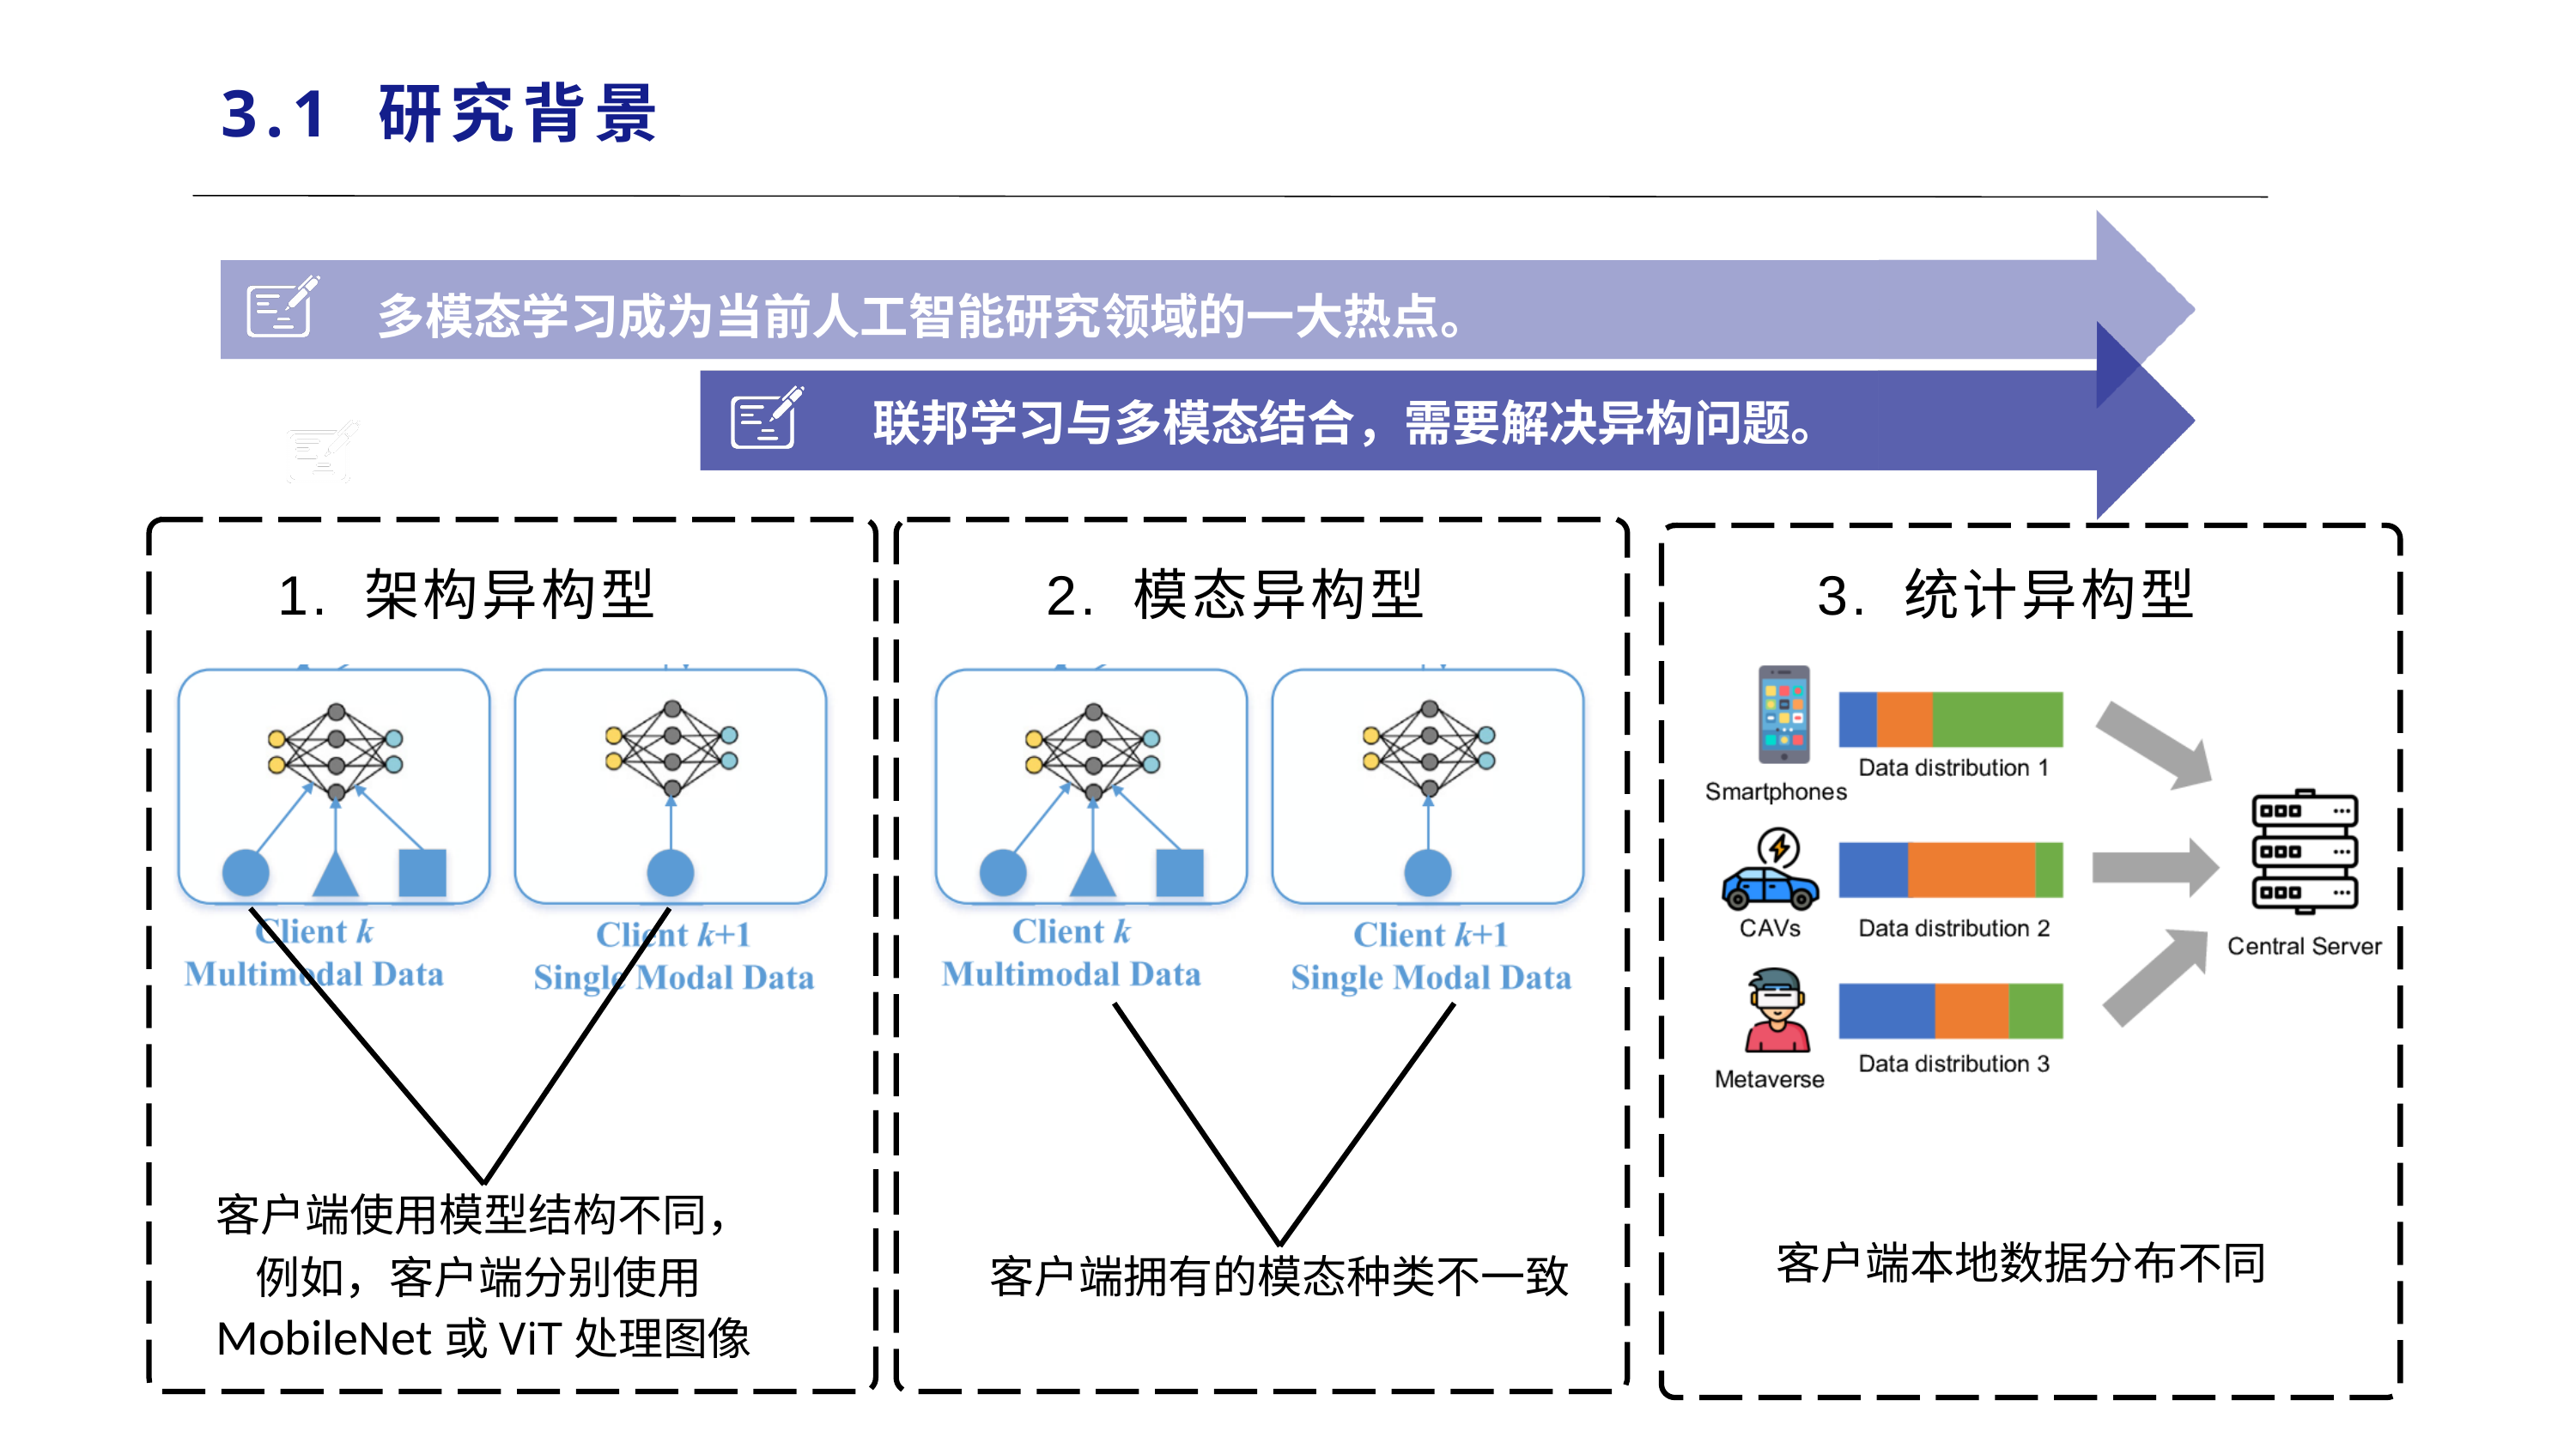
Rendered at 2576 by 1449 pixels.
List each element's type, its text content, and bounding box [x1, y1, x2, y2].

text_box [376, 274, 1983, 373]
text_box [700, 321, 2196, 520]
text_box [221, 209, 2196, 409]
text_box [286, 420, 361, 483]
text_box 联邦学习与多模态结合，需要解决异构问题。 [819, 392, 1893, 473]
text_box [1661, 524, 2401, 1398]
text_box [149, 518, 877, 1392]
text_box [221, 76, 2488, 179]
text_box [731, 385, 805, 449]
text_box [896, 518, 1628, 1392]
text_box [246, 275, 320, 337]
